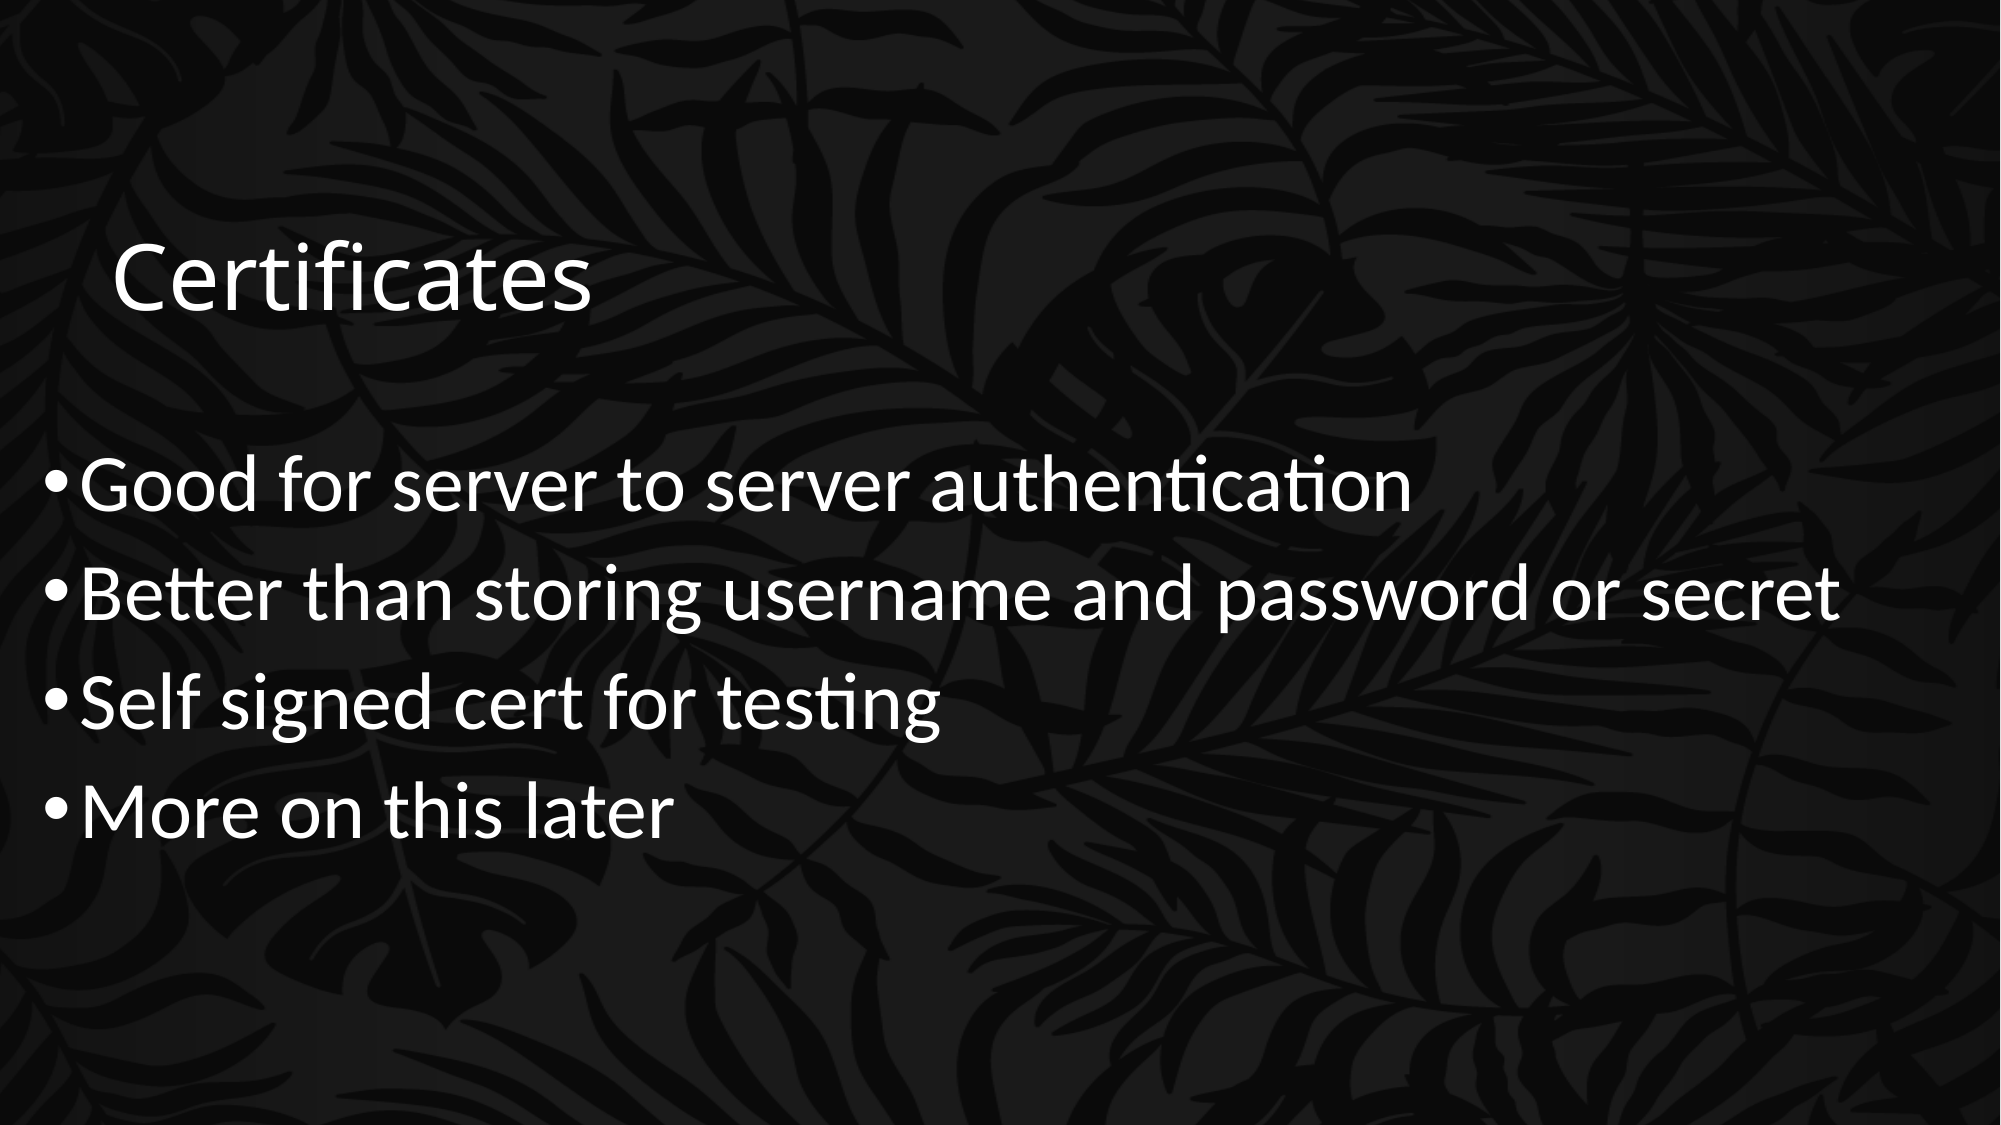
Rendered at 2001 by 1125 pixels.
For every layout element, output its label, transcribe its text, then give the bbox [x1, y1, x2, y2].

title Certificates [95, 216, 1821, 345]
picture [0, 0, 2001, 1125]
list Good for server to server authentication Better than storing username and password or secret Self signed cert for testing More on this later [27, 433, 1939, 771]
